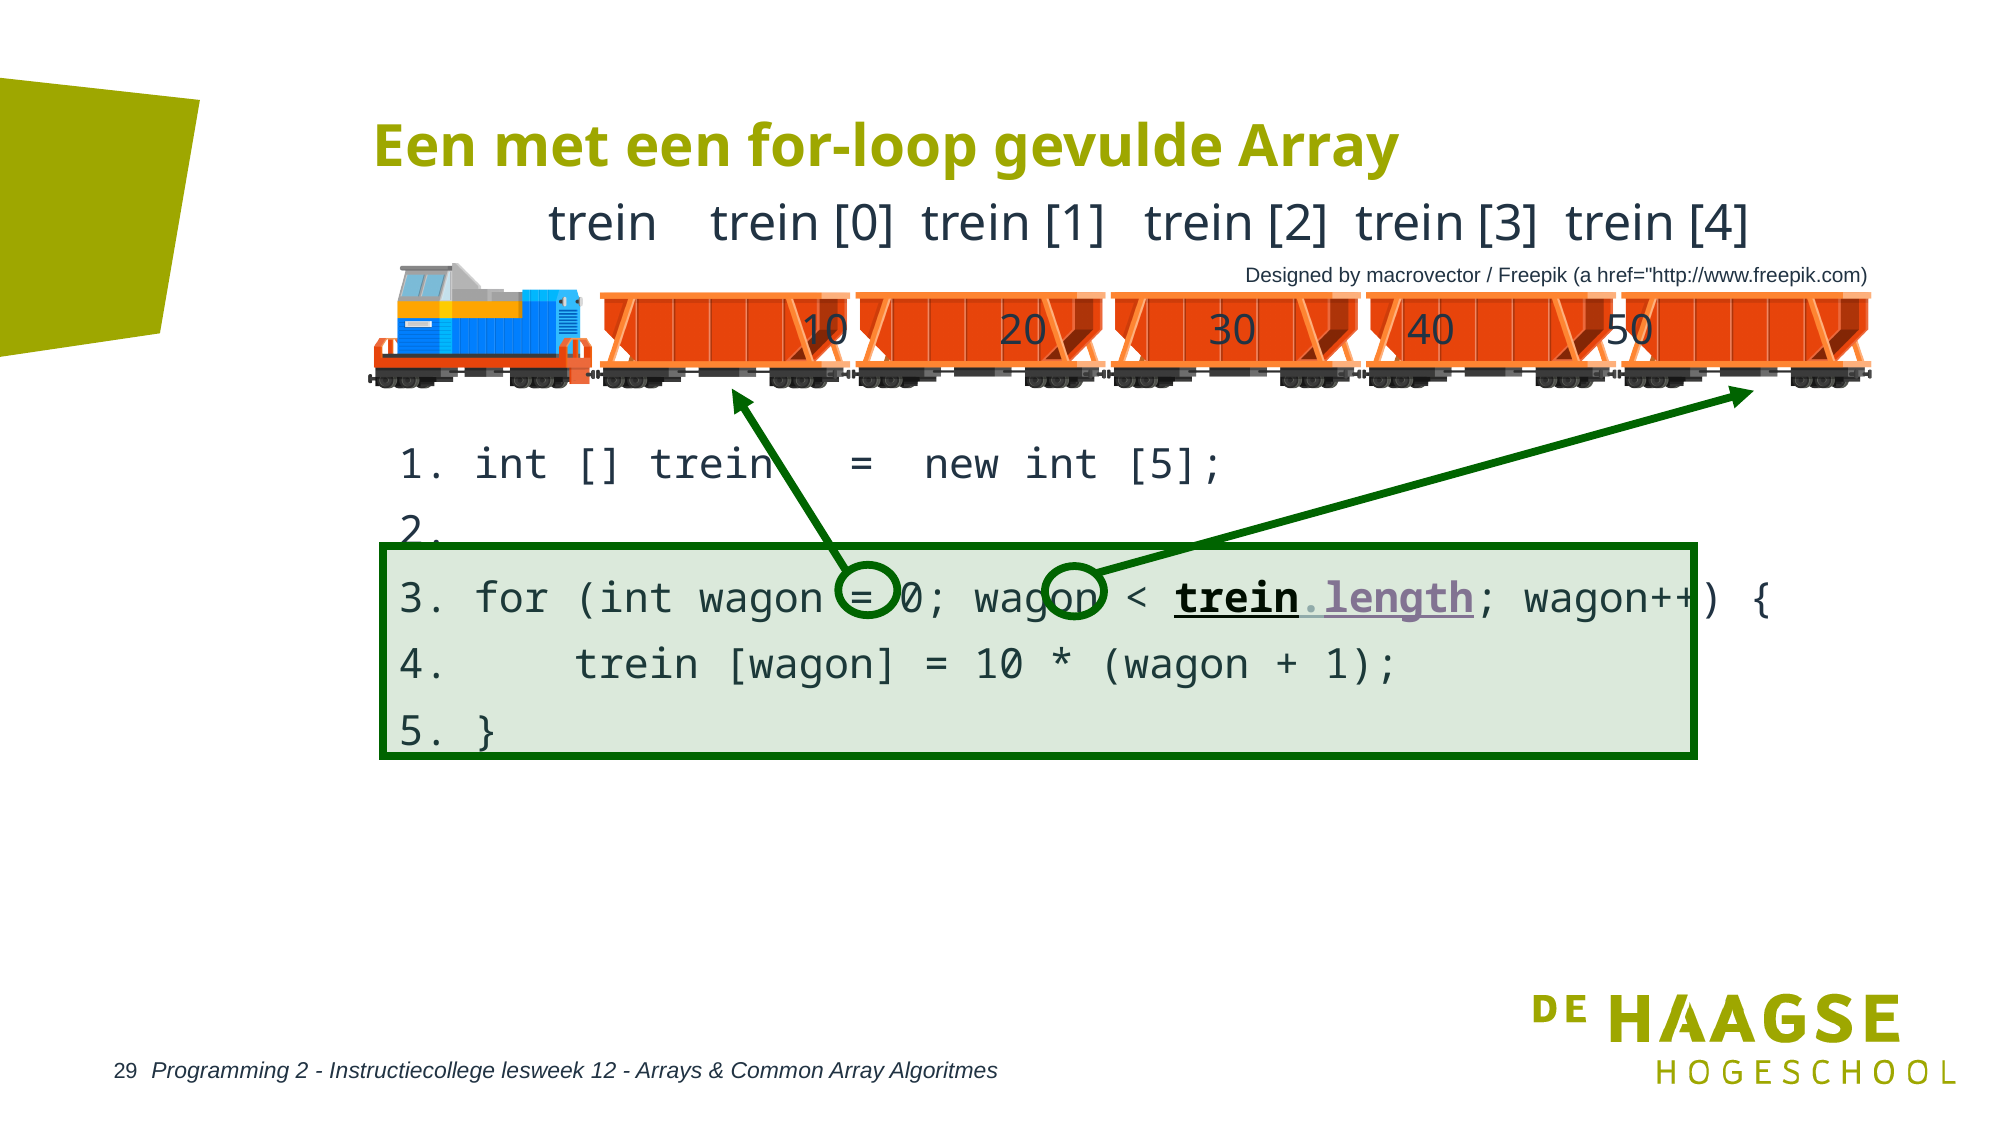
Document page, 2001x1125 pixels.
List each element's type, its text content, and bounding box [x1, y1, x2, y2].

text_box [838, 564, 898, 616]
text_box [731, 388, 847, 573]
picture [1507, 968, 1981, 1109]
text_box [383, 545, 1695, 757]
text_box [1095, 390, 1754, 574]
slide_number 29 [43, 1052, 138, 1081]
text_box 1. int [] trein = new int [5]; 2. 3. for (int wagon = 0; wagon < trein.length; wagon++) { 4. trein [wagon] = 10 * (wagon + 1); 5. } [383, 413, 1879, 1105]
footer Programming 2 - Instructiecollege lesweek 12 - Arrays & Common Array Algoritmes [149, 1050, 383, 1082]
text_box trein trein [0] trein [1] trein [2] trein [3] trein [4] [495, 182, 1766, 258]
picture [367, 262, 1872, 389]
text_box [1044, 566, 1104, 617]
title Een met een for-loop gevulde Array [372, 108, 2000, 180]
text_box Designed by macrovector / Freepik (a href="http://www.freepik.com) [1230, 253, 1883, 294]
